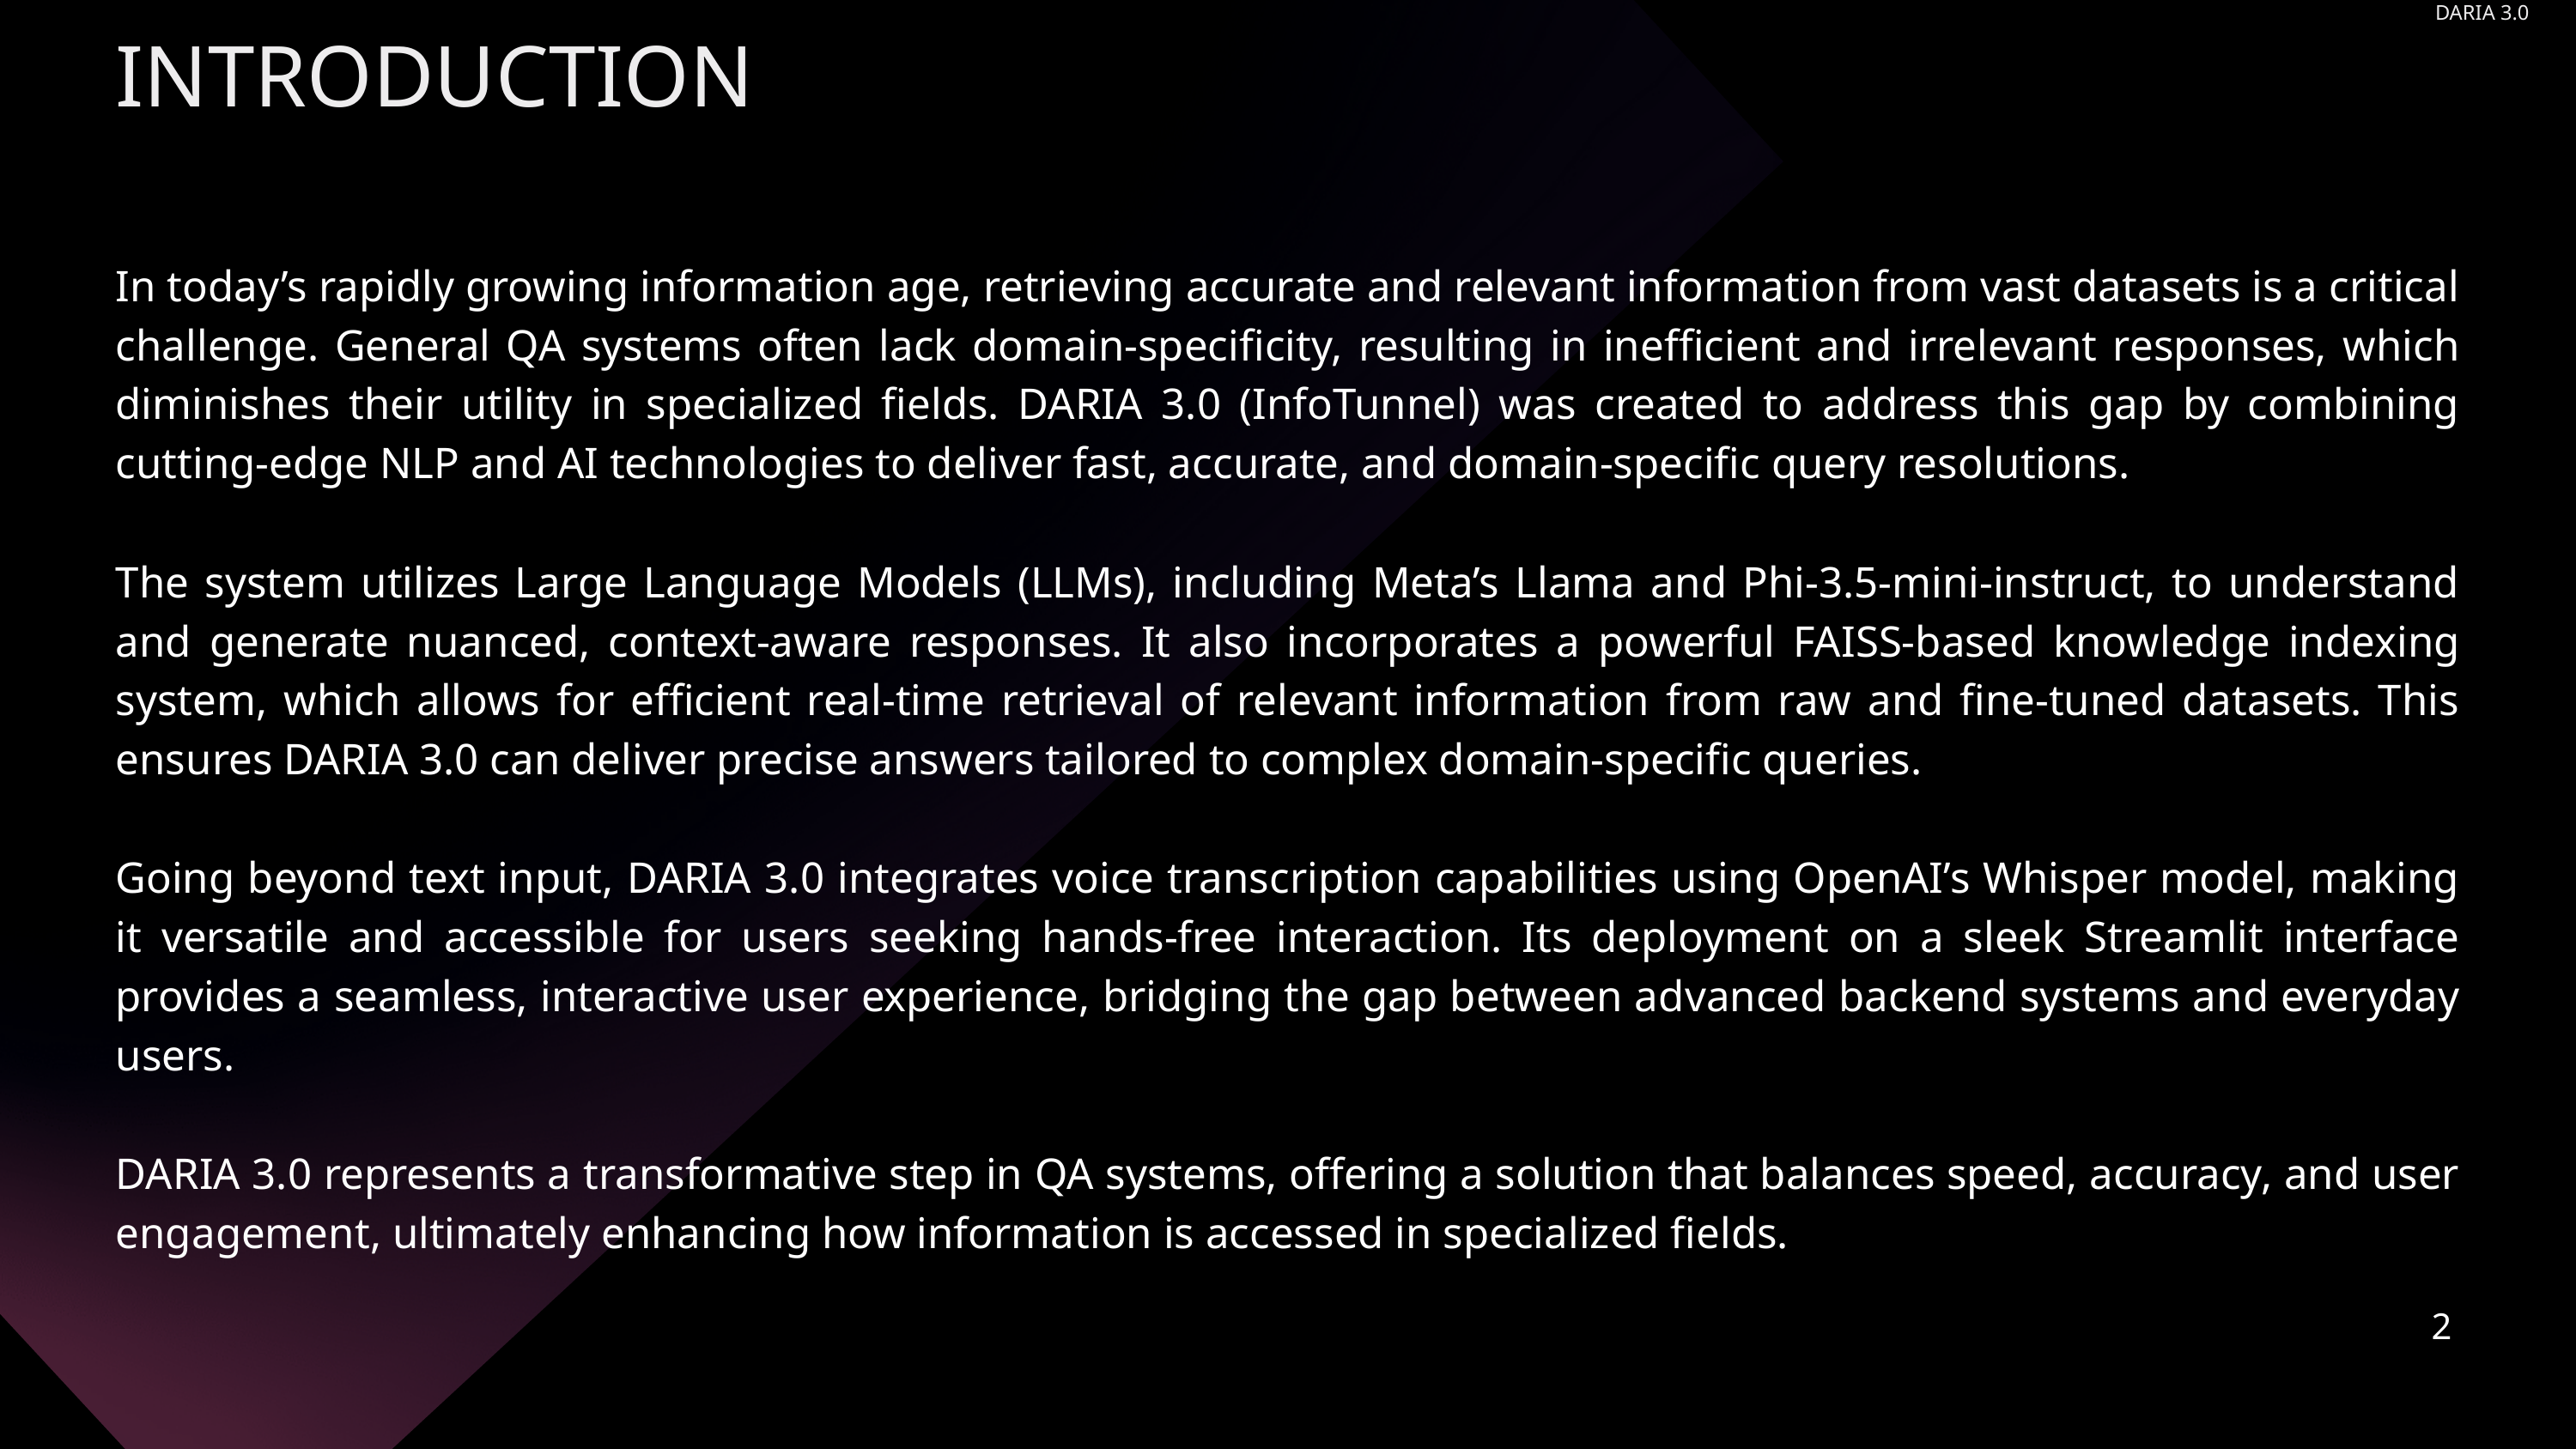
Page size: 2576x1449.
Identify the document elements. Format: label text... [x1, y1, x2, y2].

text_box INTRODUCTION [115, 22, 2002, 124]
text_box DARIA 3.0 [2434, 0, 2576, 25]
text_box [0, 0, 1783, 1449]
text_box In today’s rapidly growing information age, retrieving accurate and relevant information from vast datasets is a critical challenge. General QA systems often lack domain-specificity, resulting in inefficient and irrelevant responses, which diminishes their utility in specialized fields. DARIA 3.0 (InfoTunnel) was created to address this gap by combining cutting-edge NLP and AI technologies to deliver fast, accurate, and domain-specific query resolutions. The system utilizes Large Language Models (LLMs), including Meta’s Llama and Phi-3.5-mini-instruct, to understand and generate nuanced, context-aware responses. It also incorporates a powerful FAISS-based knowledge indexing system, which allows for efficient real-time retrieval of relevant information from raw and fine-tuned datasets. This ensures DARIA 3.0 can deliver precise answers tailored to complex domain-specific queries. Going beyond text input, DARIA 3.0 integrates voice transcription capabilities using OpenAI’s Whisper model, making it versatile and accessible for users seeking hands-free interaction. Its deployment on a sleek Streamlit interface provides a seamless, interactive user experience, bridging the gap between advanced backend systems and everyday users. DARIA 3.0 represents a transformative step in QA systems, offering a solution that balances speed, accuracy, and user engagement, ultimately enhancing how information is accessed in specialized fields. [115, 250, 2461, 1258]
text_box 2 [2431, 1296, 2452, 1348]
